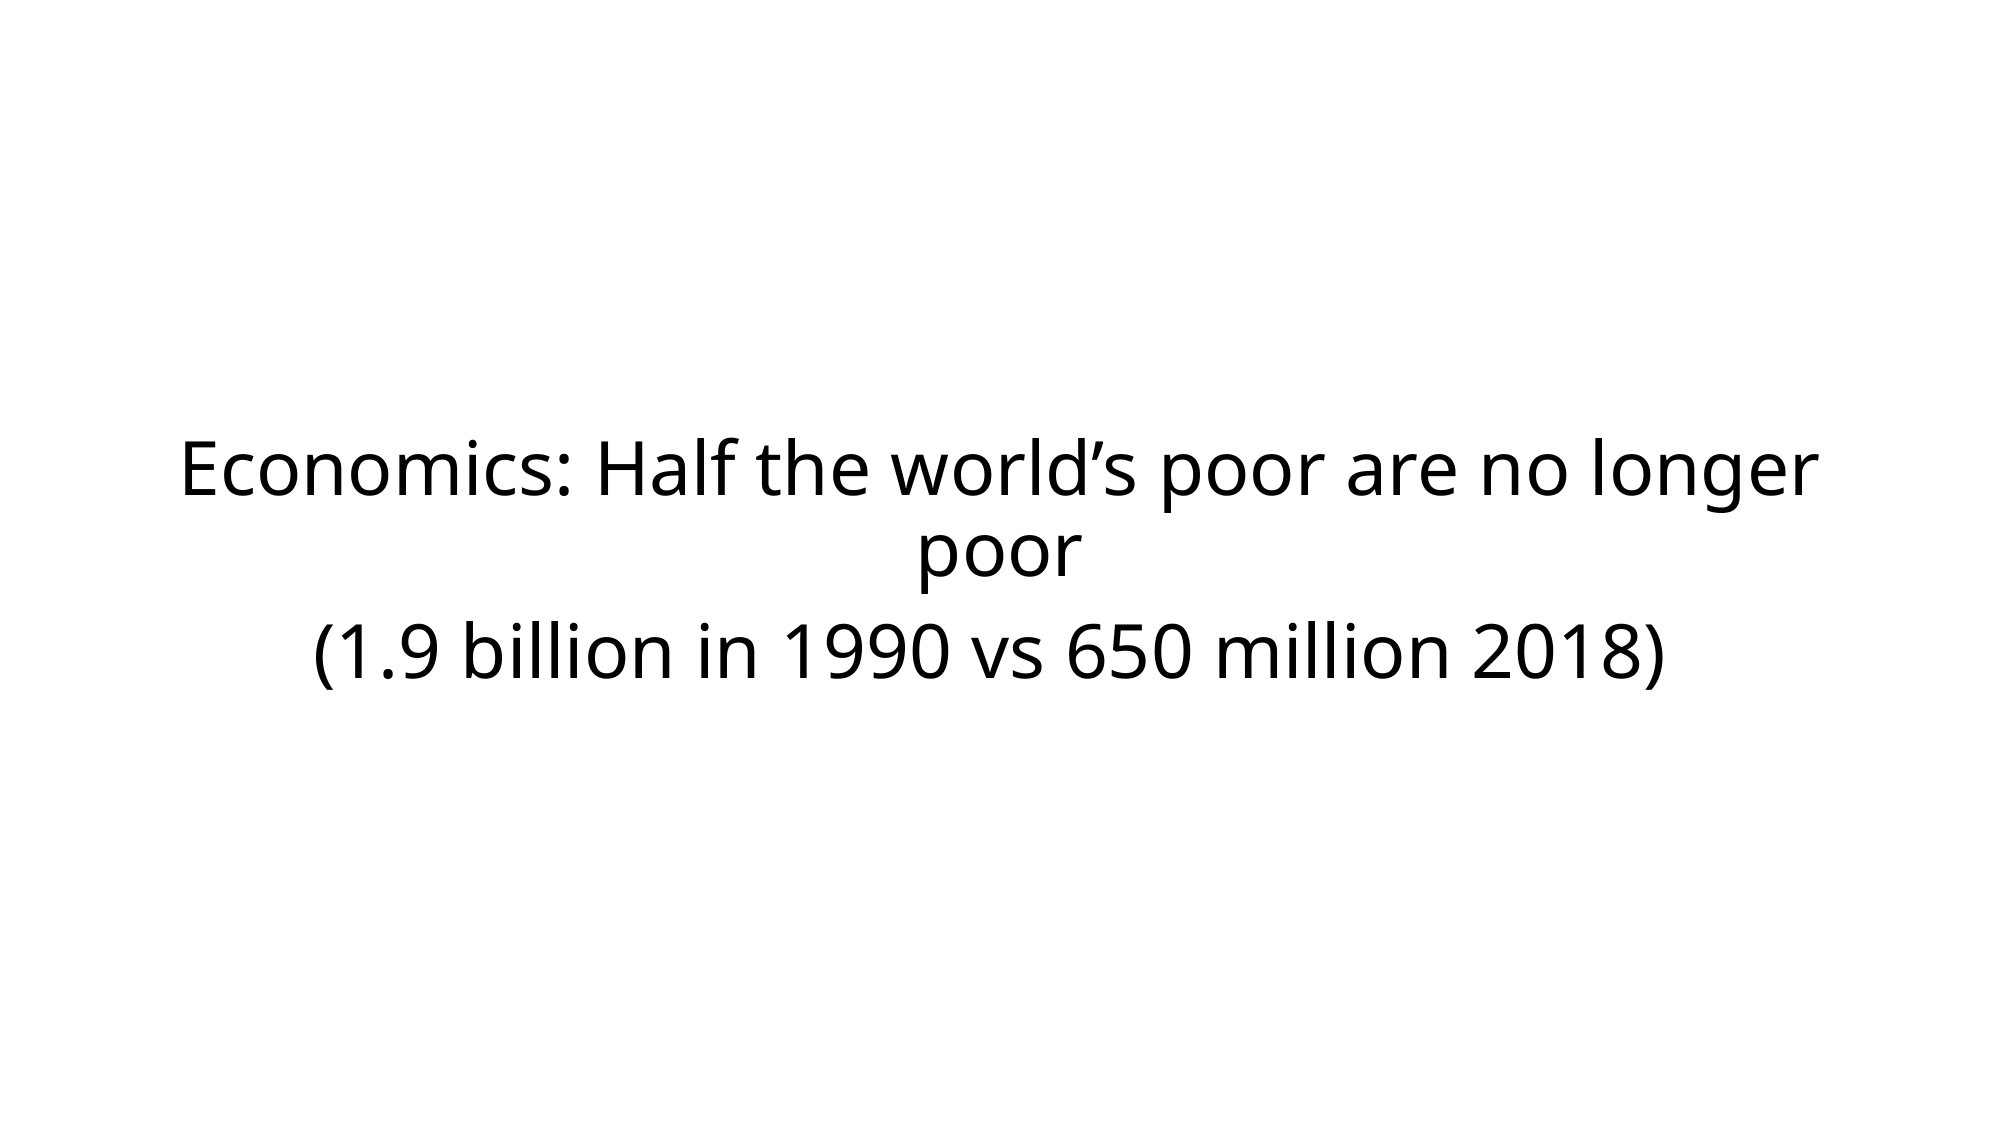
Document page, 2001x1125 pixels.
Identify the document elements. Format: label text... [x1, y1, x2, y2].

list Economics: Half the world’s poor are no longer poor (1.9 billion in 1990 vs 650 million 2018) [137, 503, 1863, 622]
